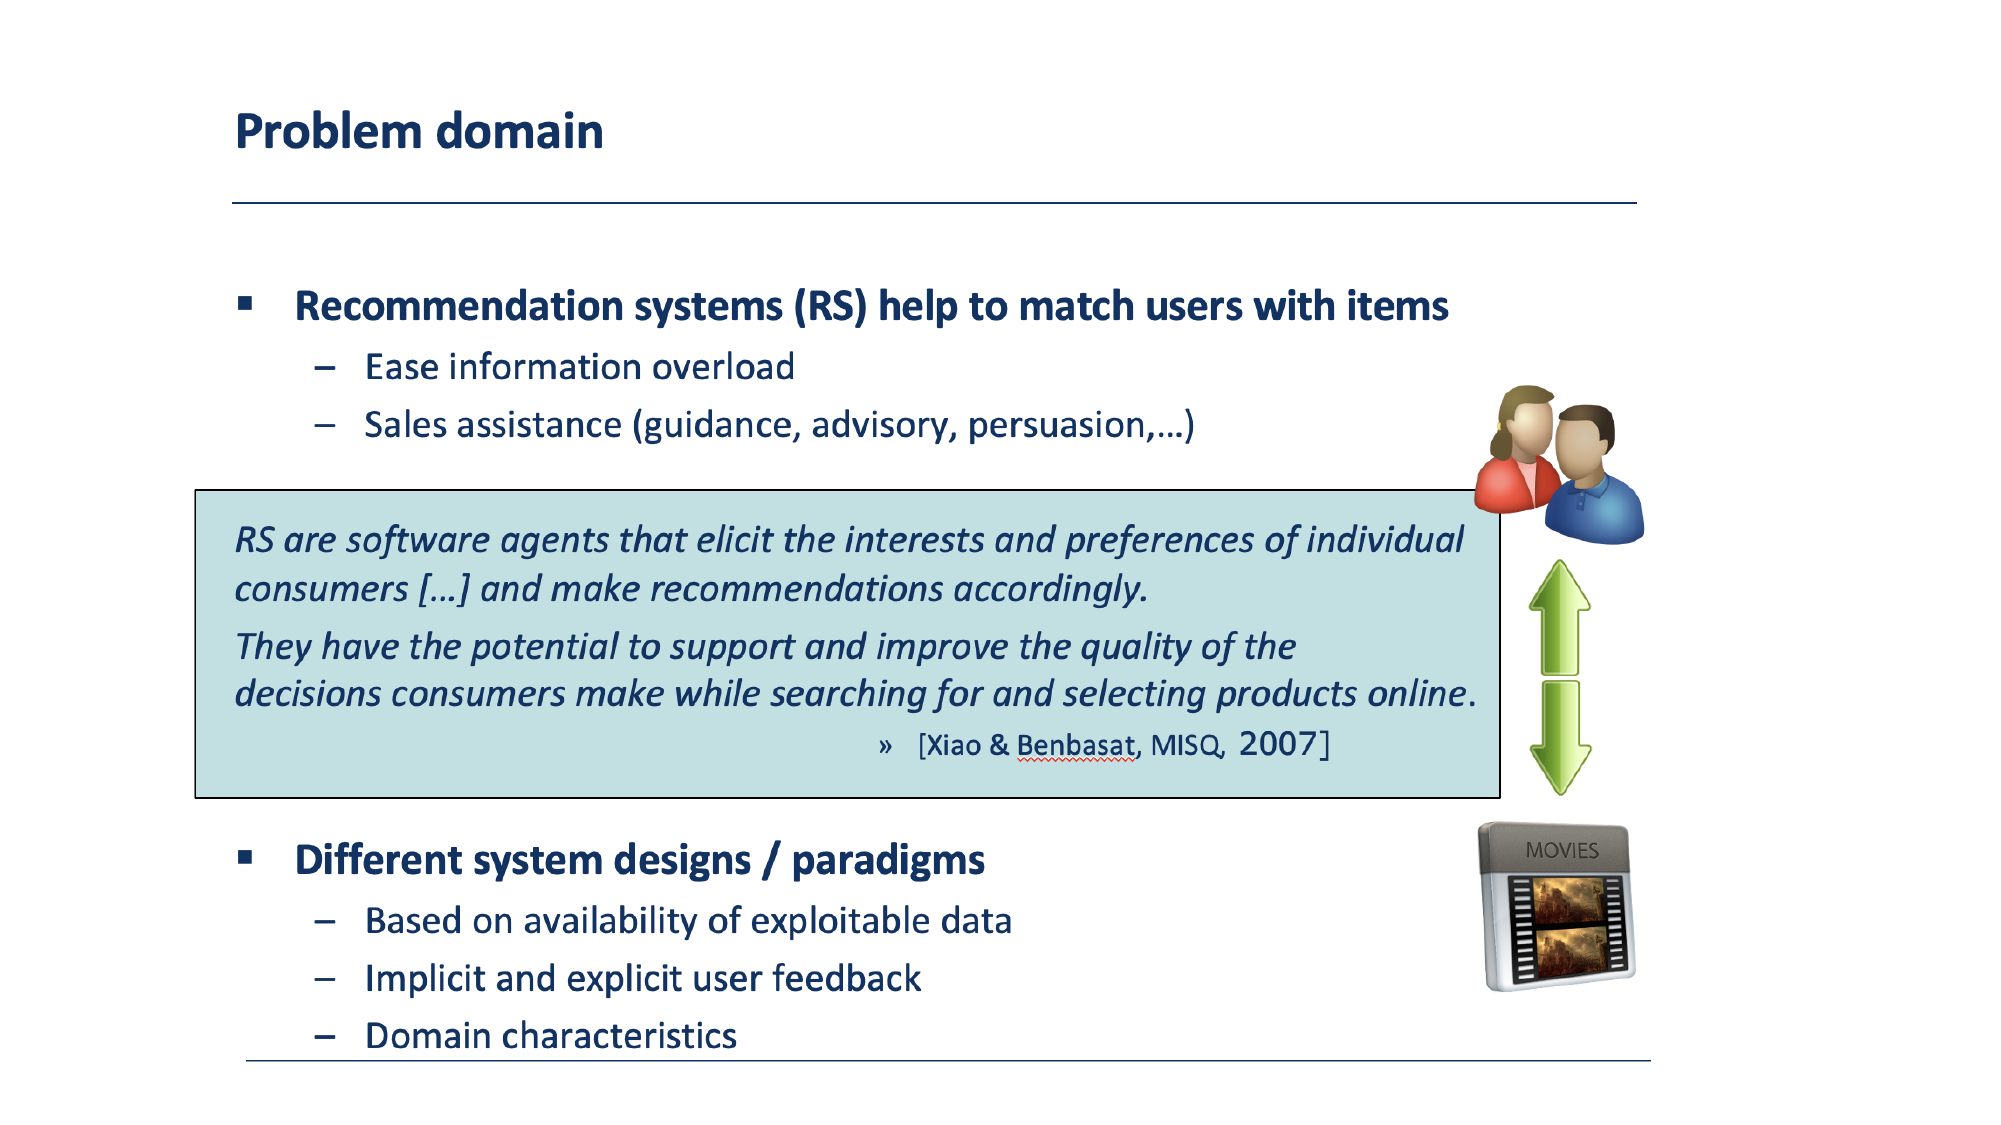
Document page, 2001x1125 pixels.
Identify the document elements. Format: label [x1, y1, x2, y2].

picture [145, 0, 1738, 1082]
